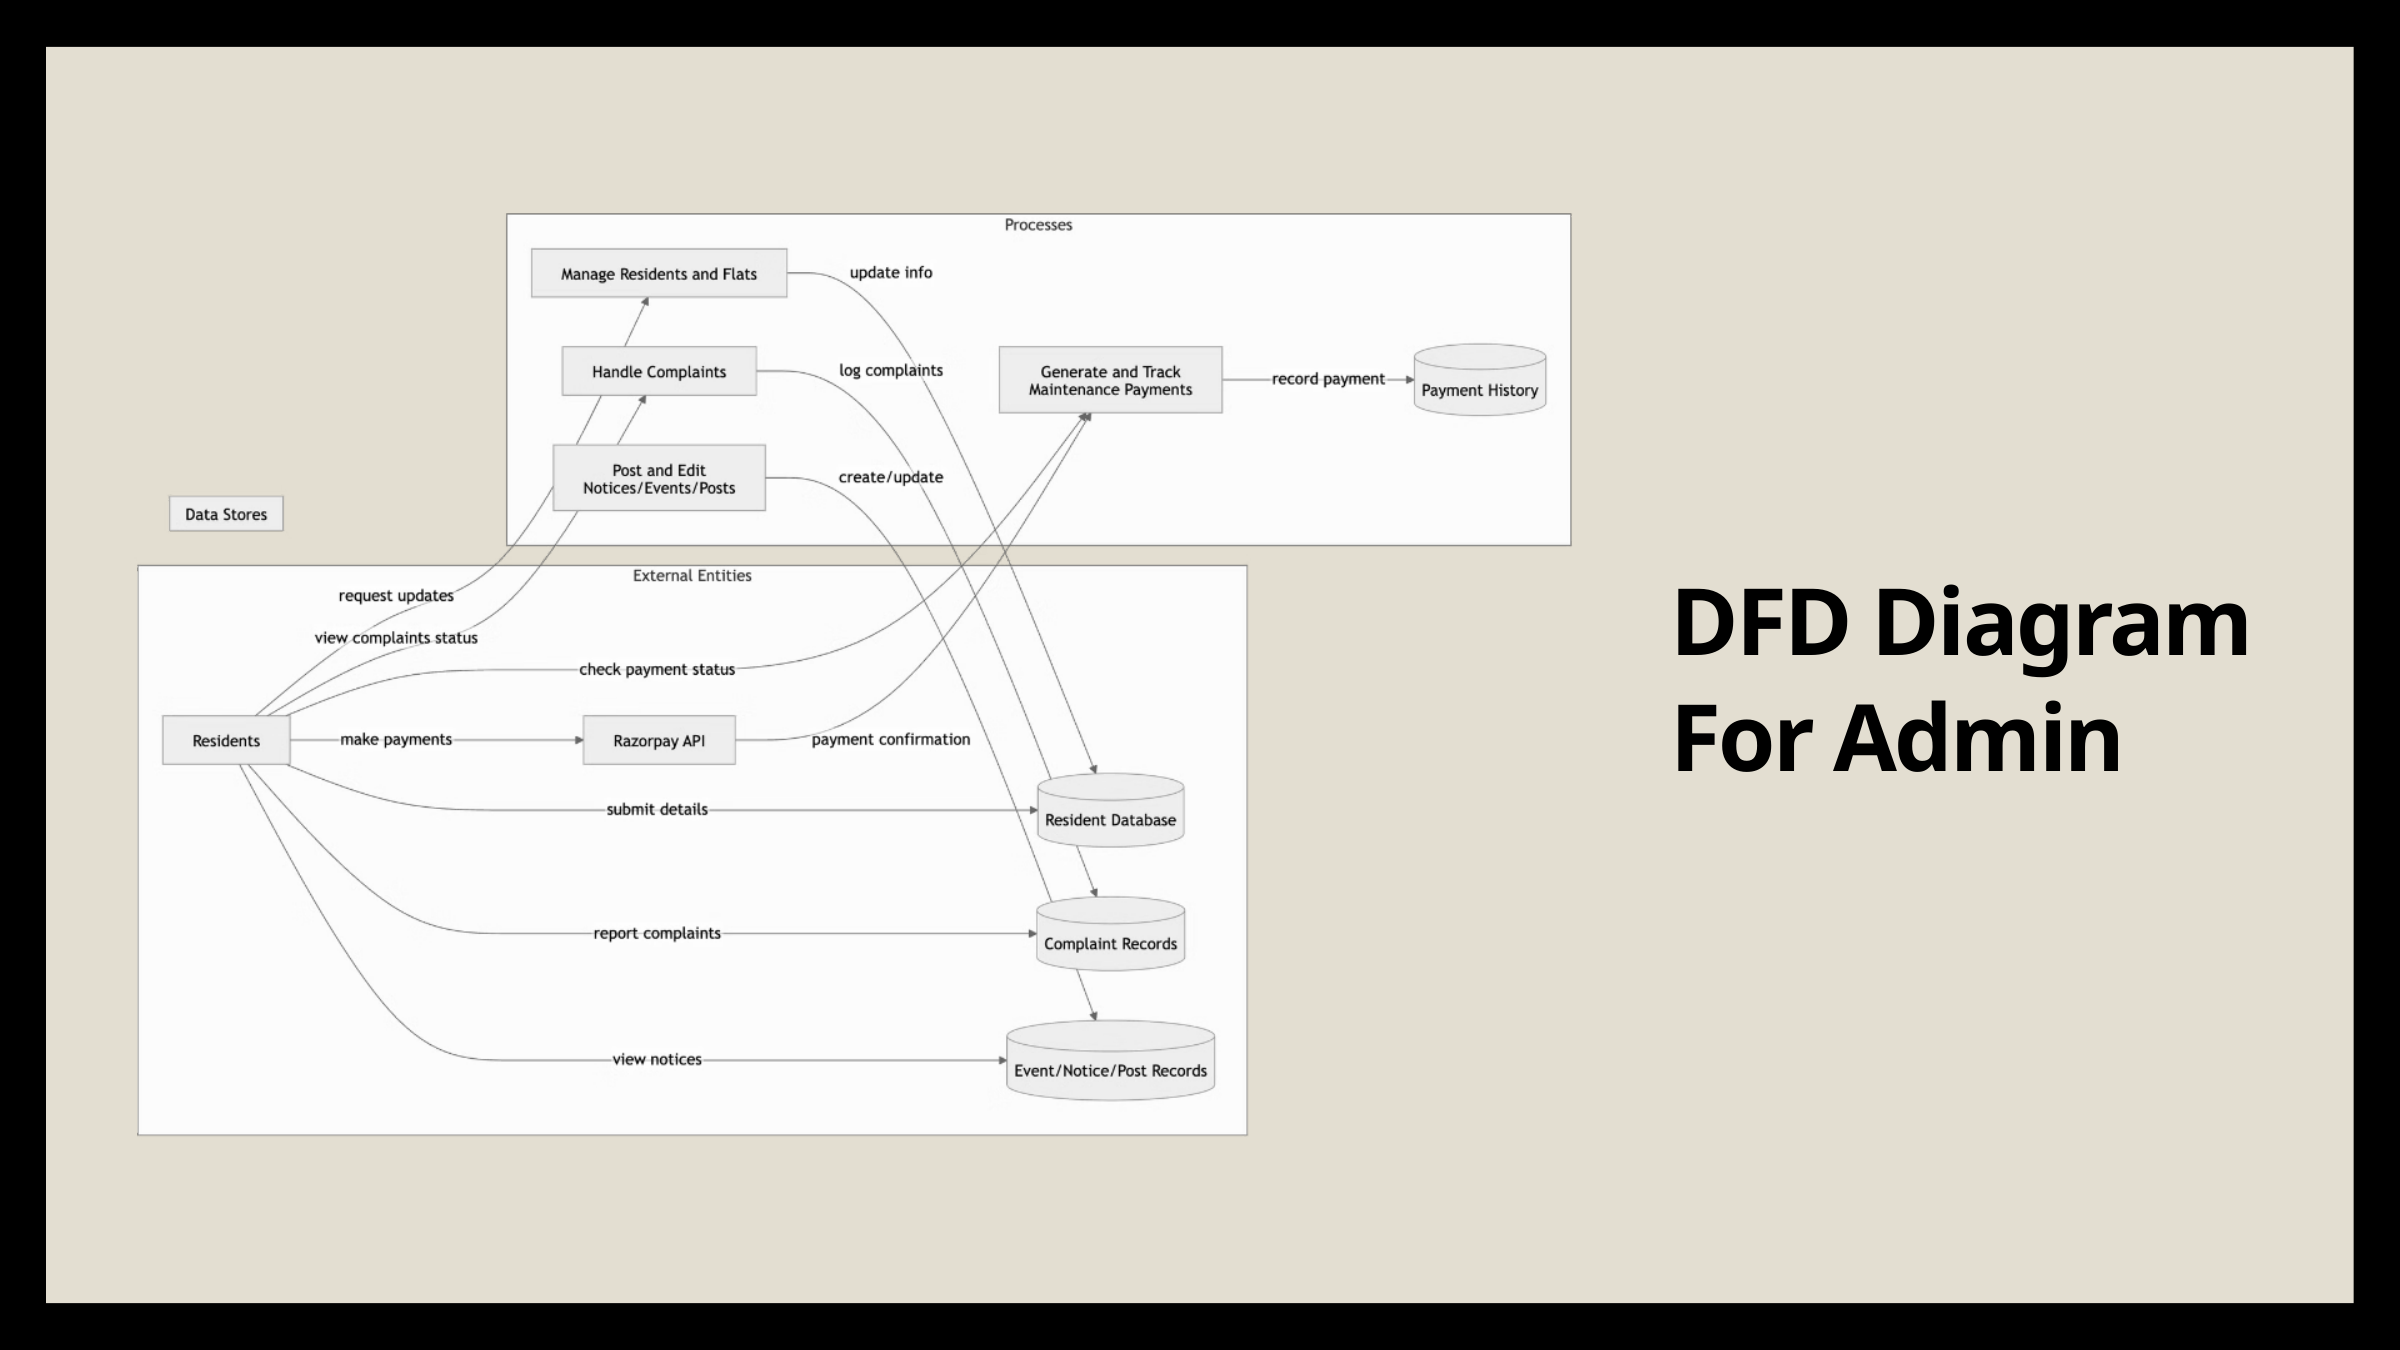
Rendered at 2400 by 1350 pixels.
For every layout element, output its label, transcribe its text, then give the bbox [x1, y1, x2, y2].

picture [130, 206, 1579, 1144]
text_box DFD Diagram For Admin [1670, 558, 2271, 792]
